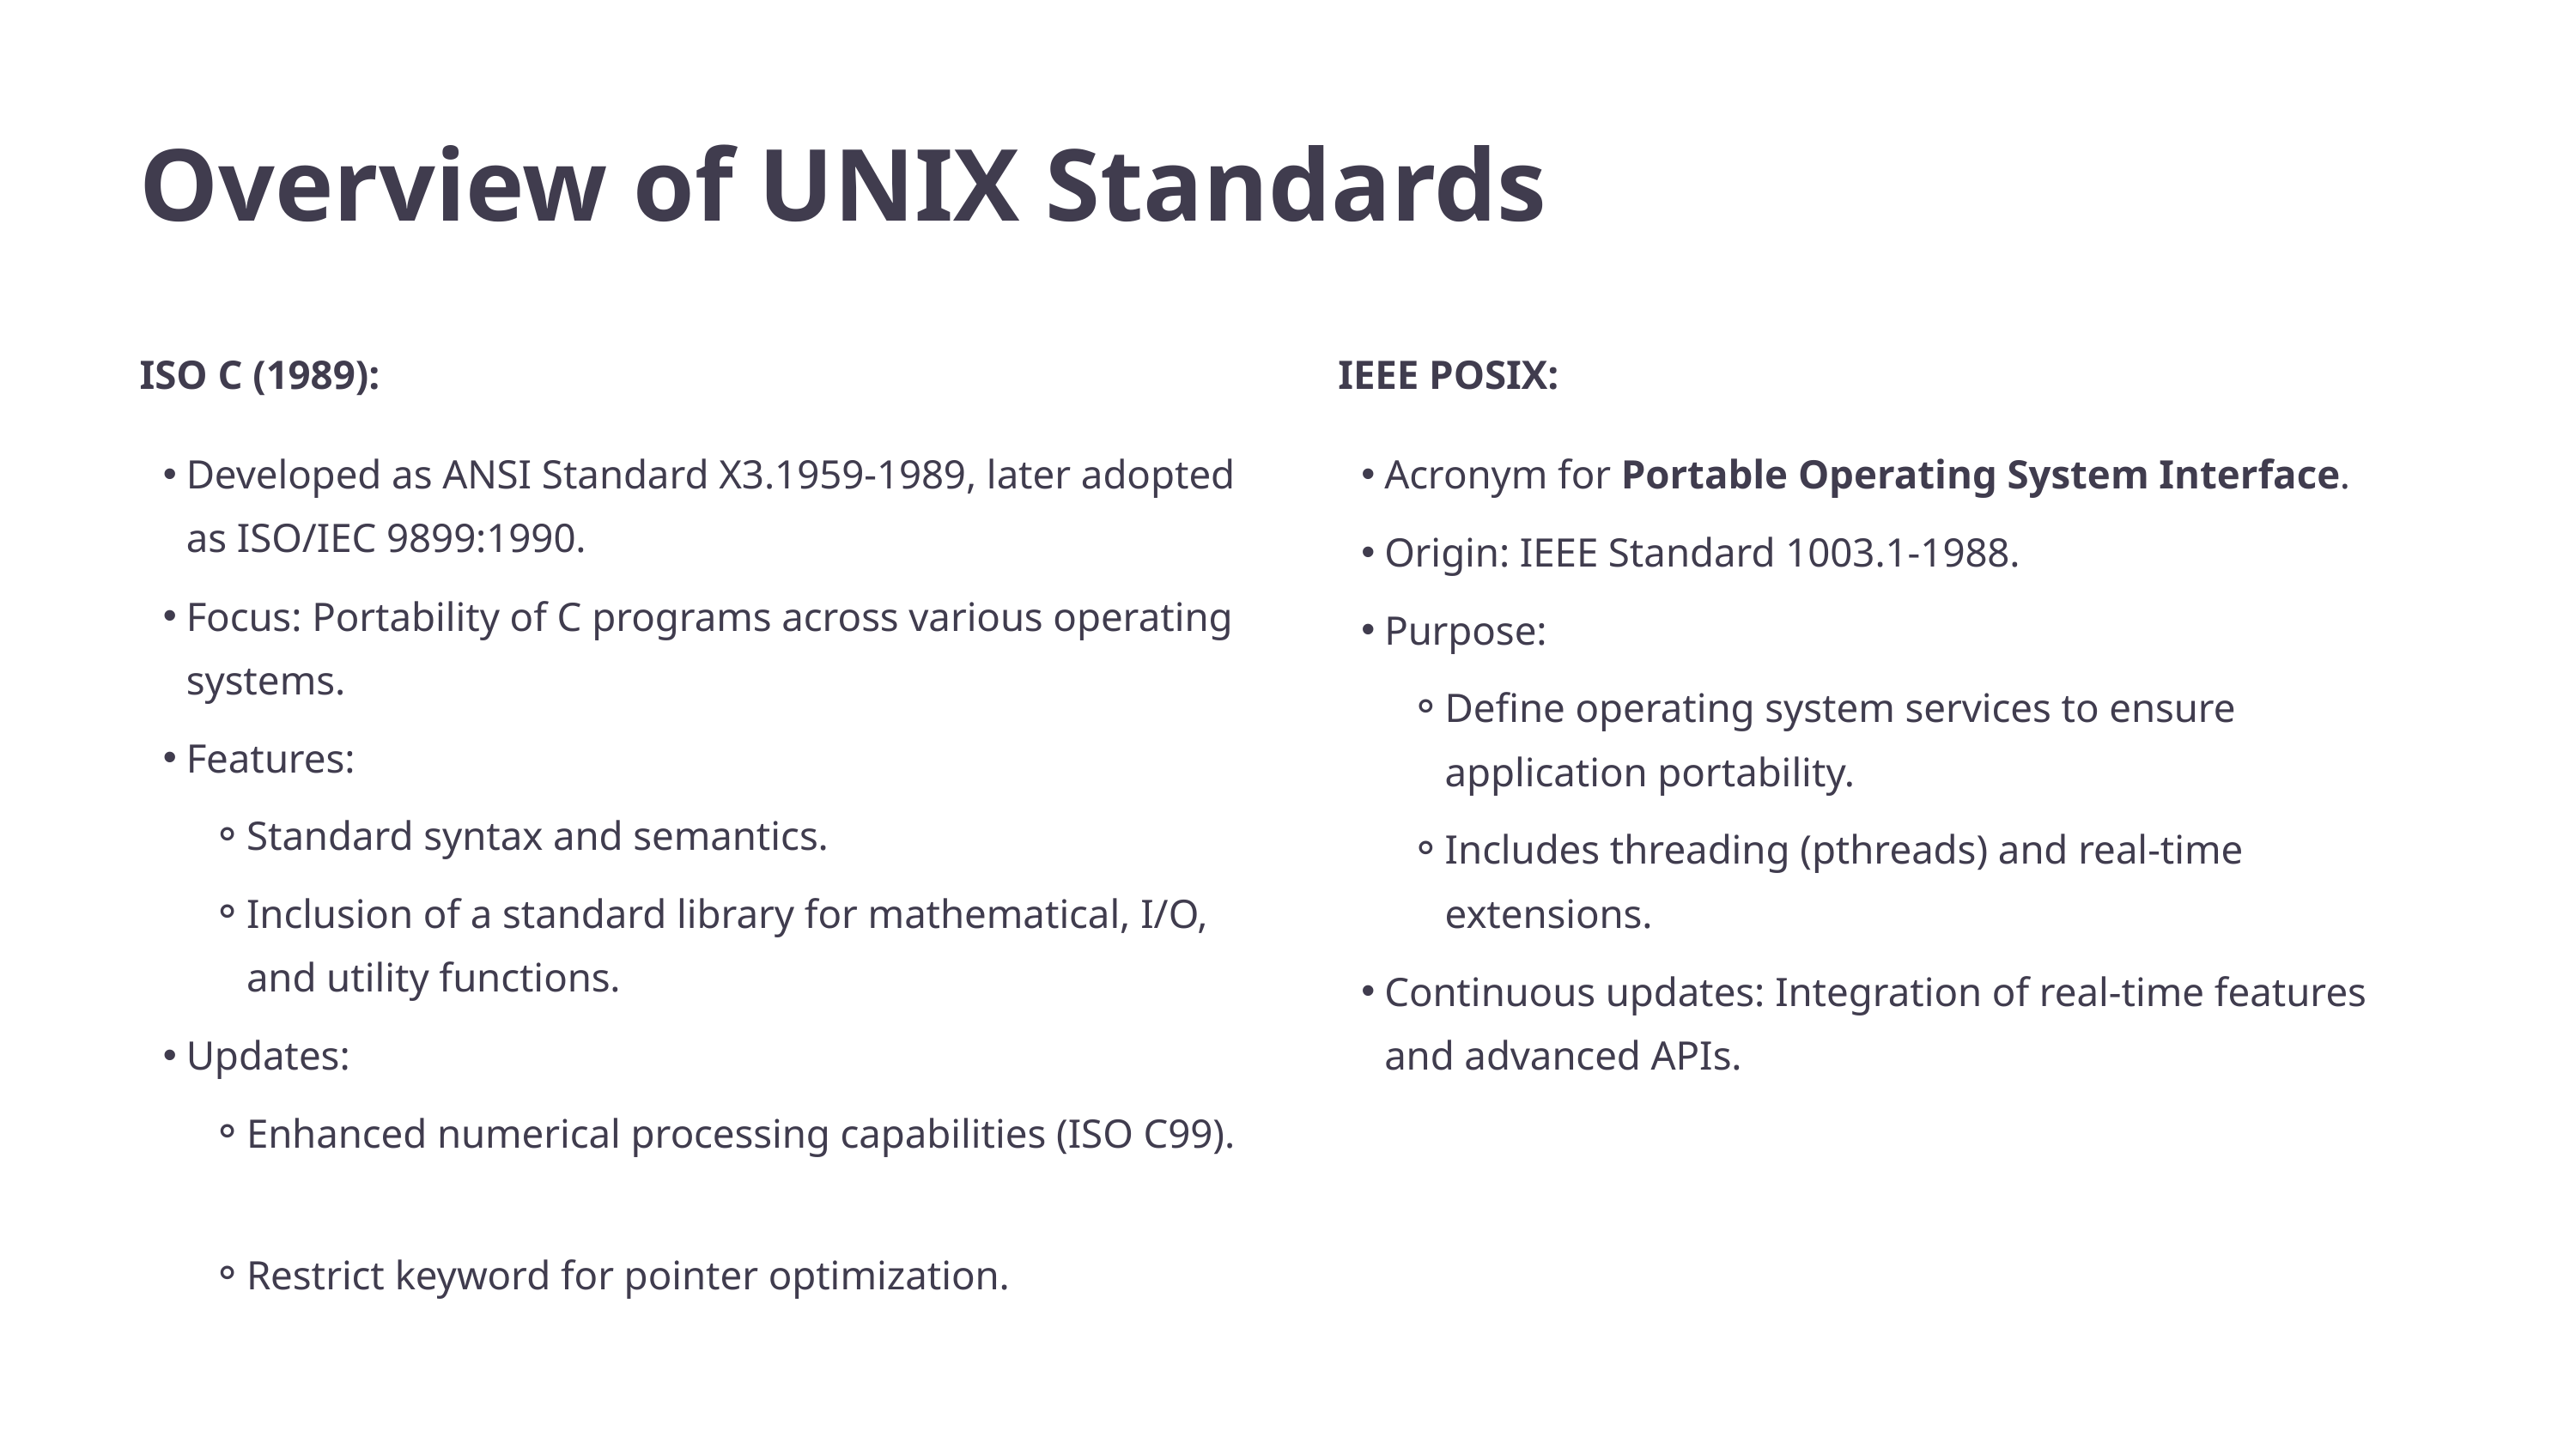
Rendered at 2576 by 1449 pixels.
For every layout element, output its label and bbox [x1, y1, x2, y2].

text_box [0, 0, 2576, 1449]
